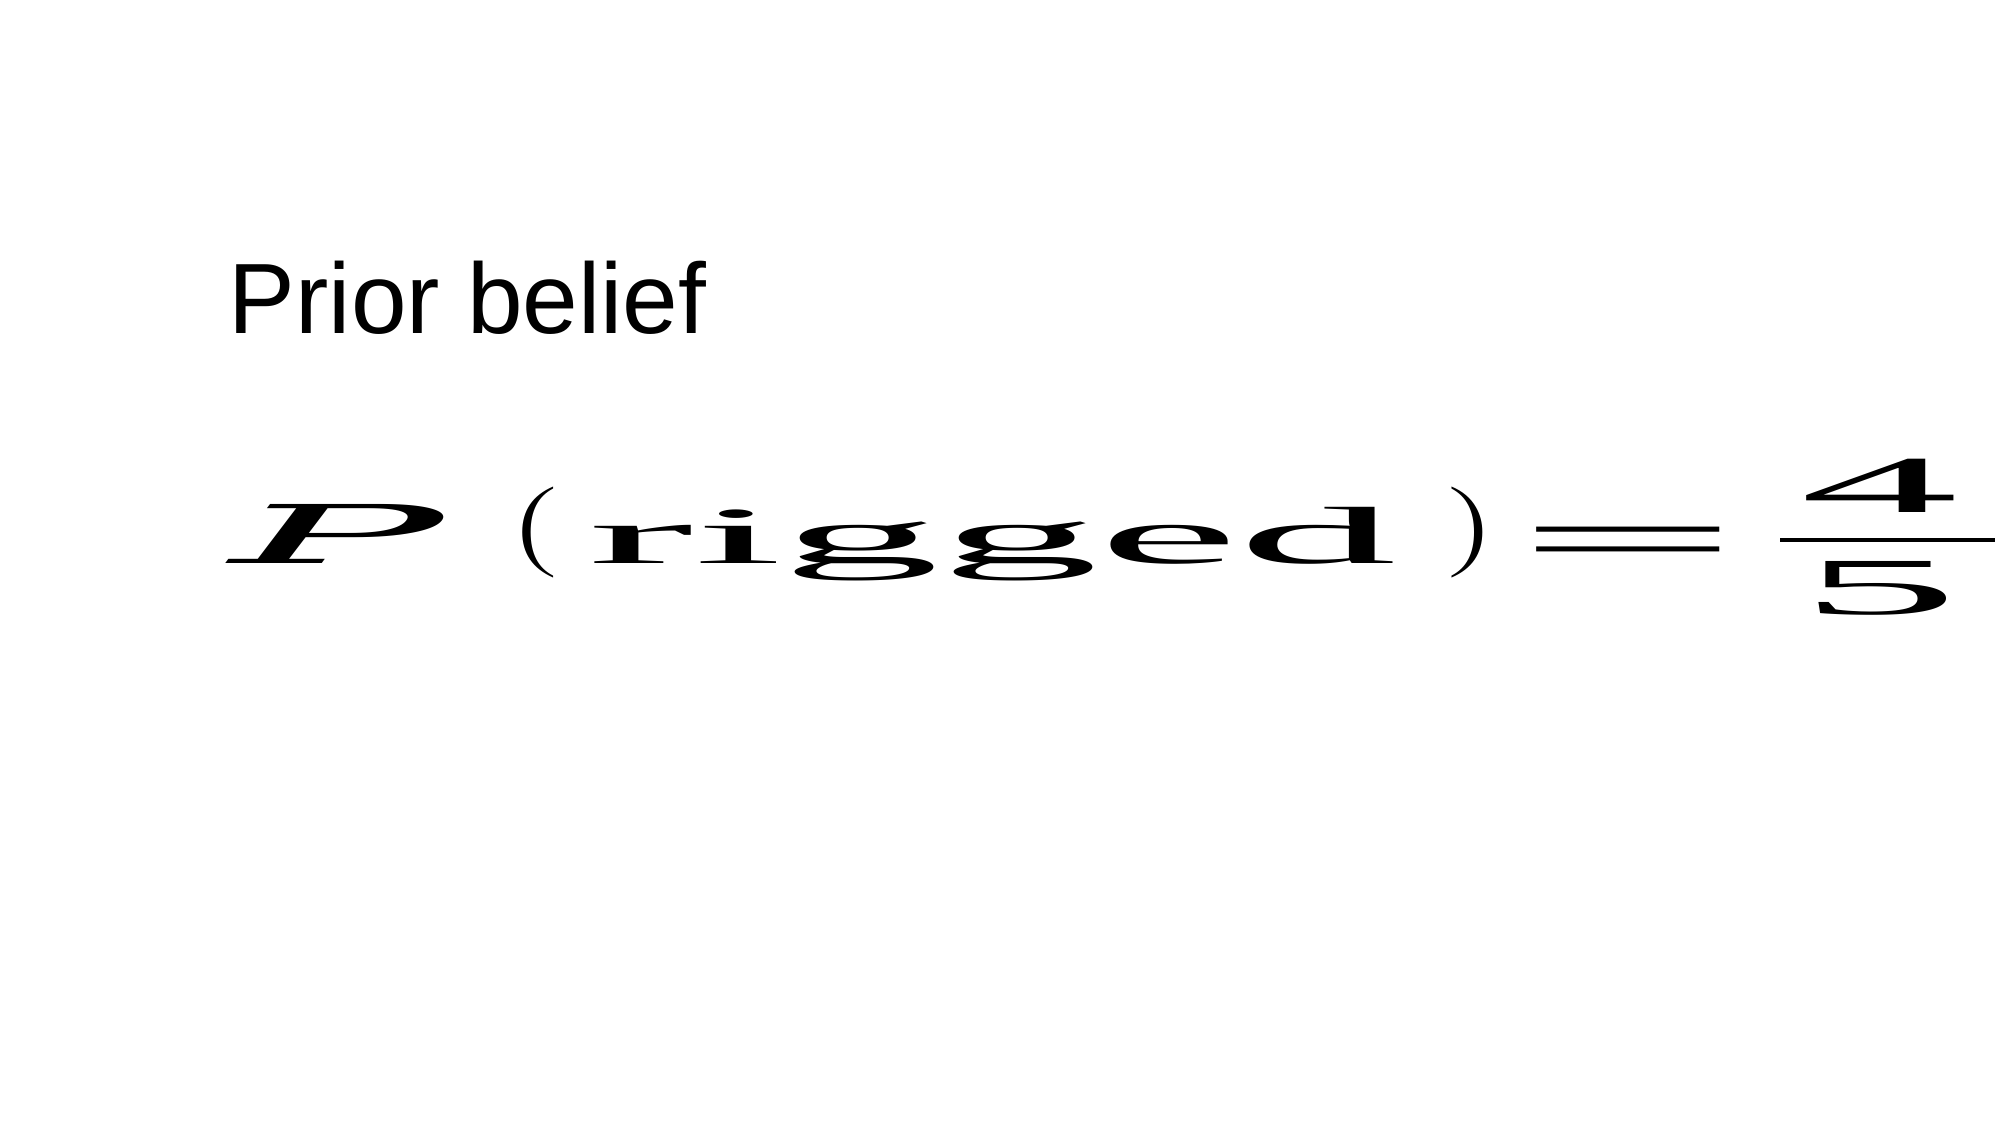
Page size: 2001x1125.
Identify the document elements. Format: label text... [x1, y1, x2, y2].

text_box Prior belief [214, 226, 722, 362]
